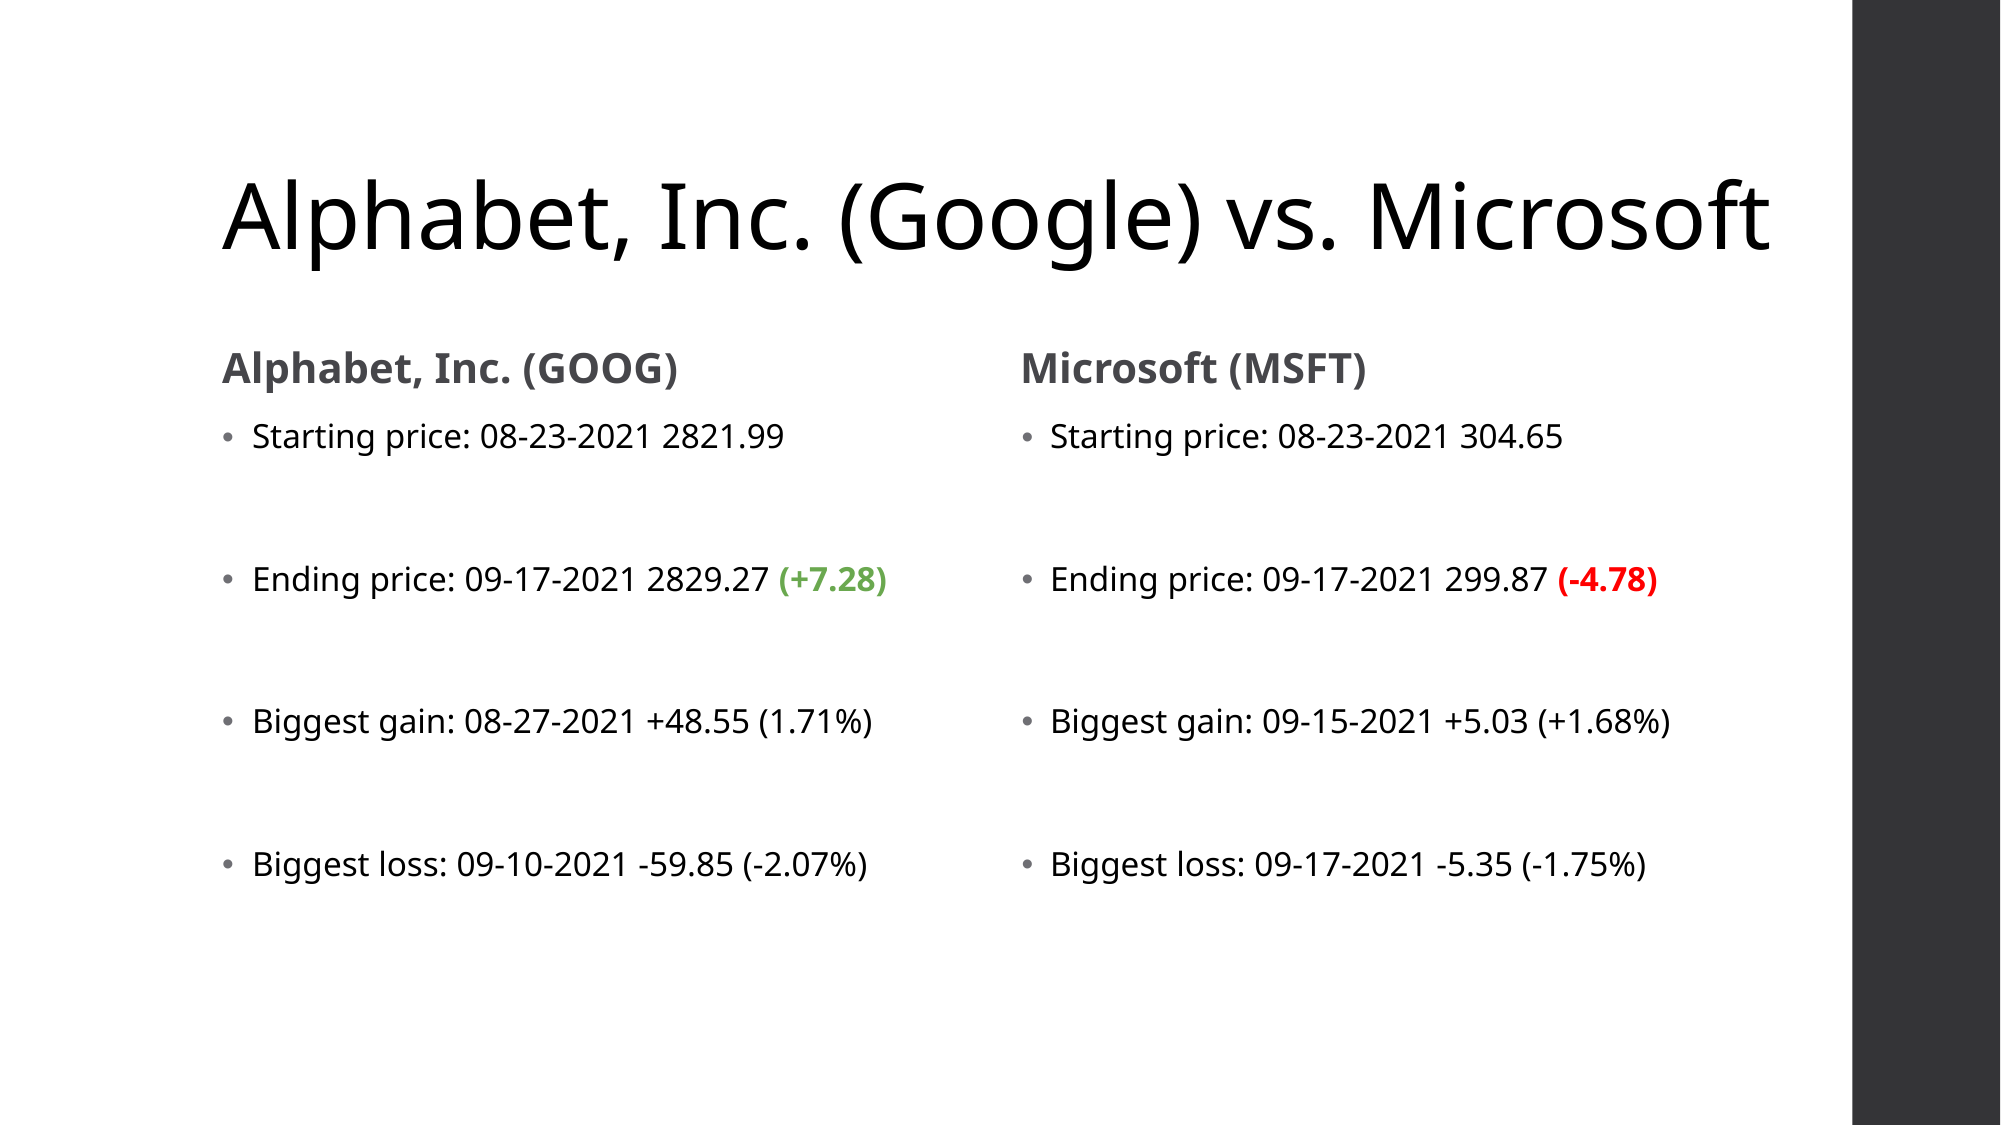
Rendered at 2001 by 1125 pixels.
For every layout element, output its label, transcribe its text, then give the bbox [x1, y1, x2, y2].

list Starting price: 08-23-2021 2821.99 Ending price: 09-17-2021 2829.27 (+7.28) Biggest gain: 08-27-2021 +48.55 (1.71%) Biggest loss: 09-10-2021 -59.85 (-2.07%) [206, 411, 942, 1013]
list Microsoft (MSFT) [1005, 281, 1740, 402]
list Alphabet, Inc. (GOOG) [206, 281, 942, 402]
title Alphabet, Inc. (Google) vs. Microsoft [206, 60, 1797, 278]
list Starting price: 08-23-2021 304.65 Ending price: 09-17-2021 299.87 (-4.78) Biggest gain: 09-15-2021 +5.03 (+1.68%) Biggest loss: 09-17-2021 -5.35 (-1.75%) [1005, 411, 1740, 1013]
